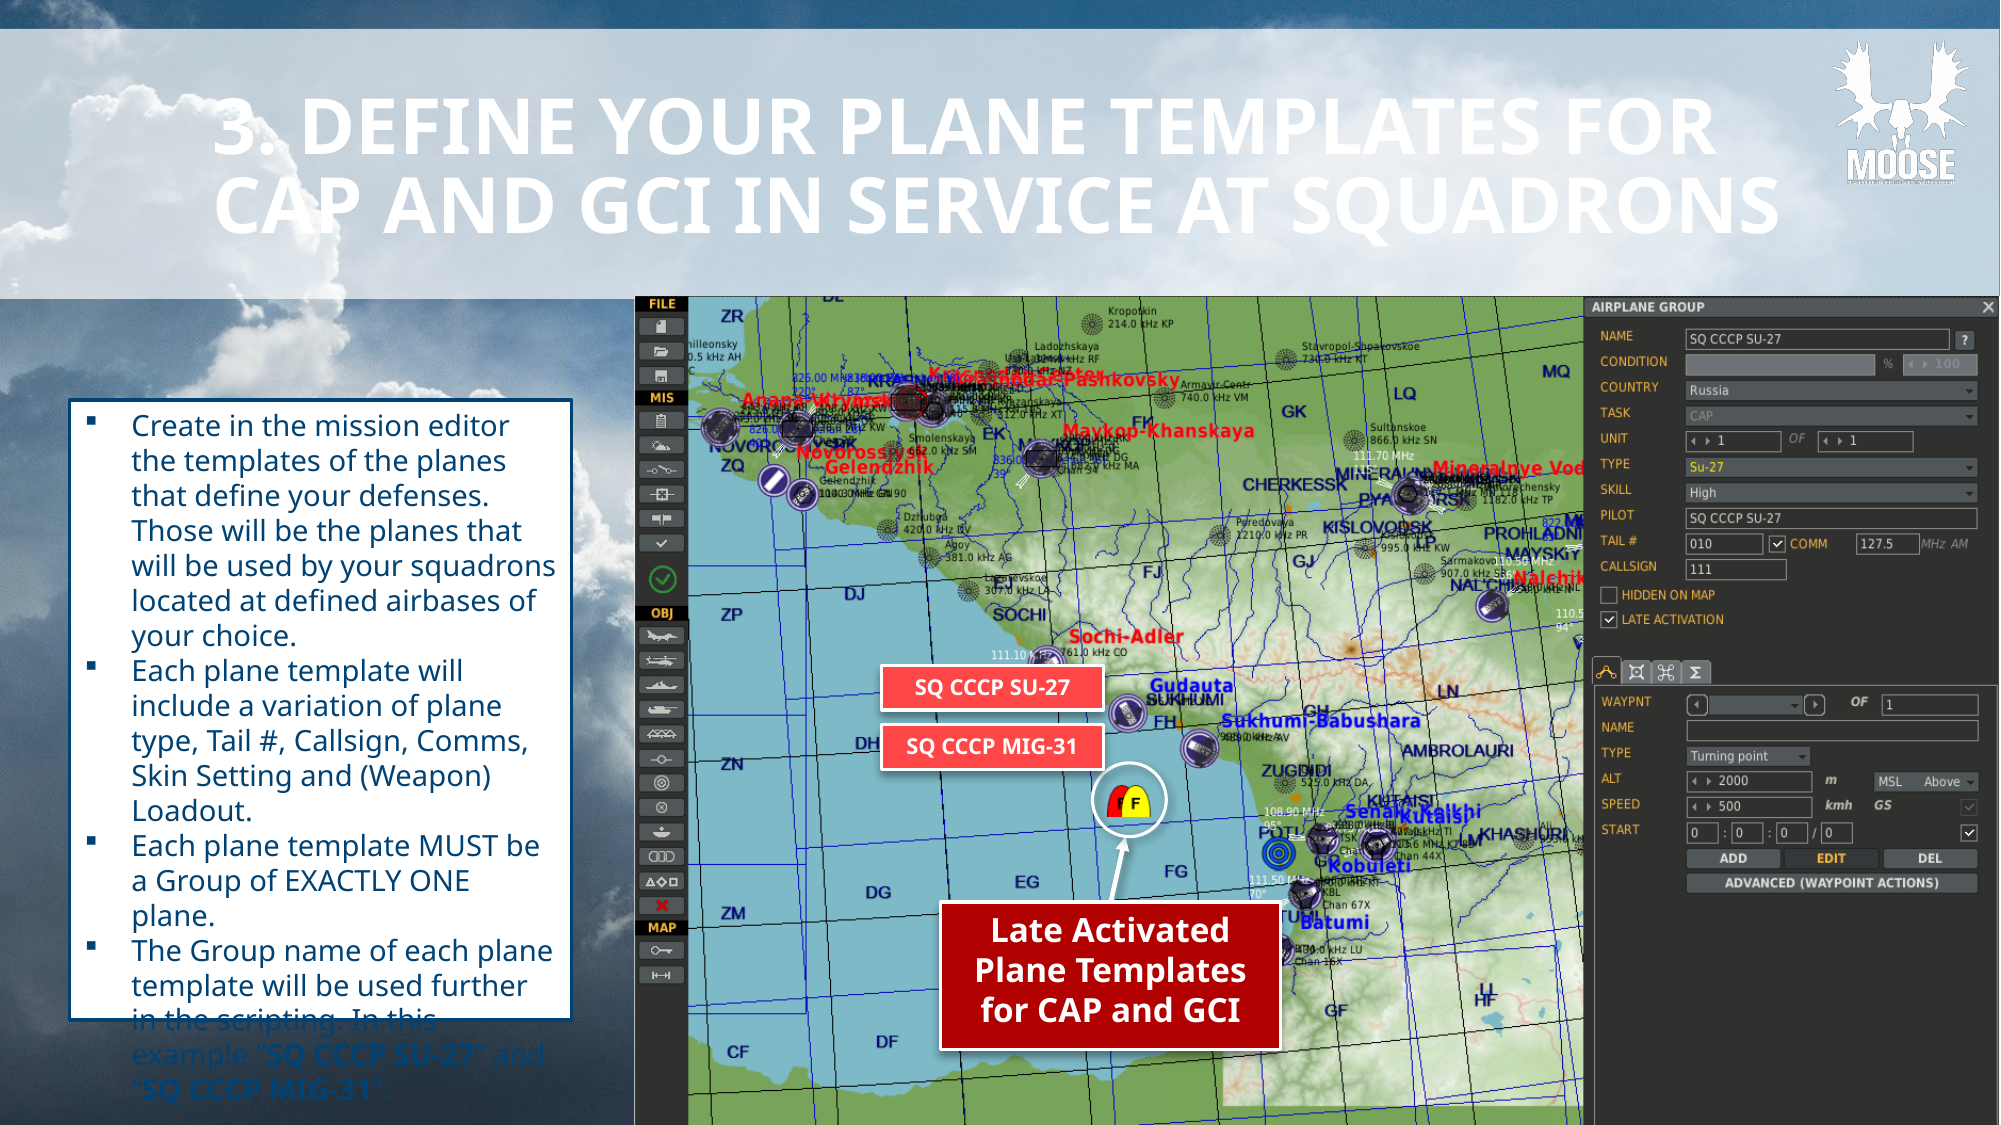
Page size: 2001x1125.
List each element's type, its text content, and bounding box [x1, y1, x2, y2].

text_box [1110, 836, 1126, 903]
picture [1826, 30, 1976, 195]
text_box Create in the mission editor the templates of the planes that define your defenses. Those will be the planes that will be used by your squadrons located at defined airbases of your choice. Each plane template will include a variation of plane type, Tail #, Callsign, Comms, Skin Setting and (Weapon) Loadout. Each plane template MUST be a Group of EXACTLY ONE plane. The Group name of each plane template will be used further in the scripting. In this example “SQ CCCP SU-27” and “SQ CCCP MIG-31”. [69, 399, 573, 1021]
picture [633, 296, 2000, 1125]
title 3. define your plane templates for cap and gci in service at squadrons [197, 46, 1803, 295]
